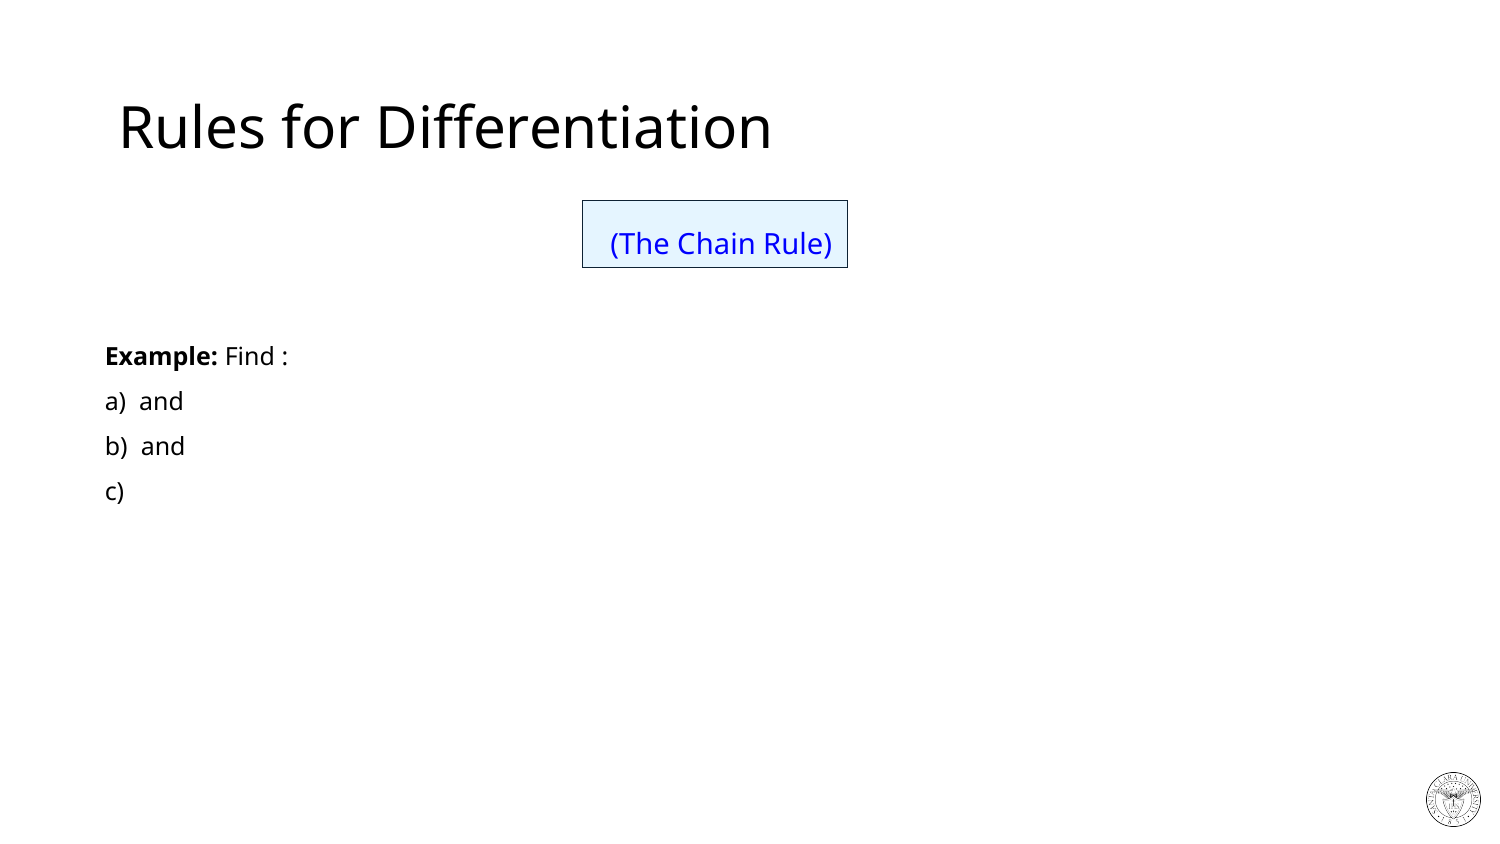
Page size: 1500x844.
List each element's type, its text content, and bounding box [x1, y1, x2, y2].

title Rules for Differentiation [103, 44, 1397, 169]
picture [1426, 772, 1481, 827]
